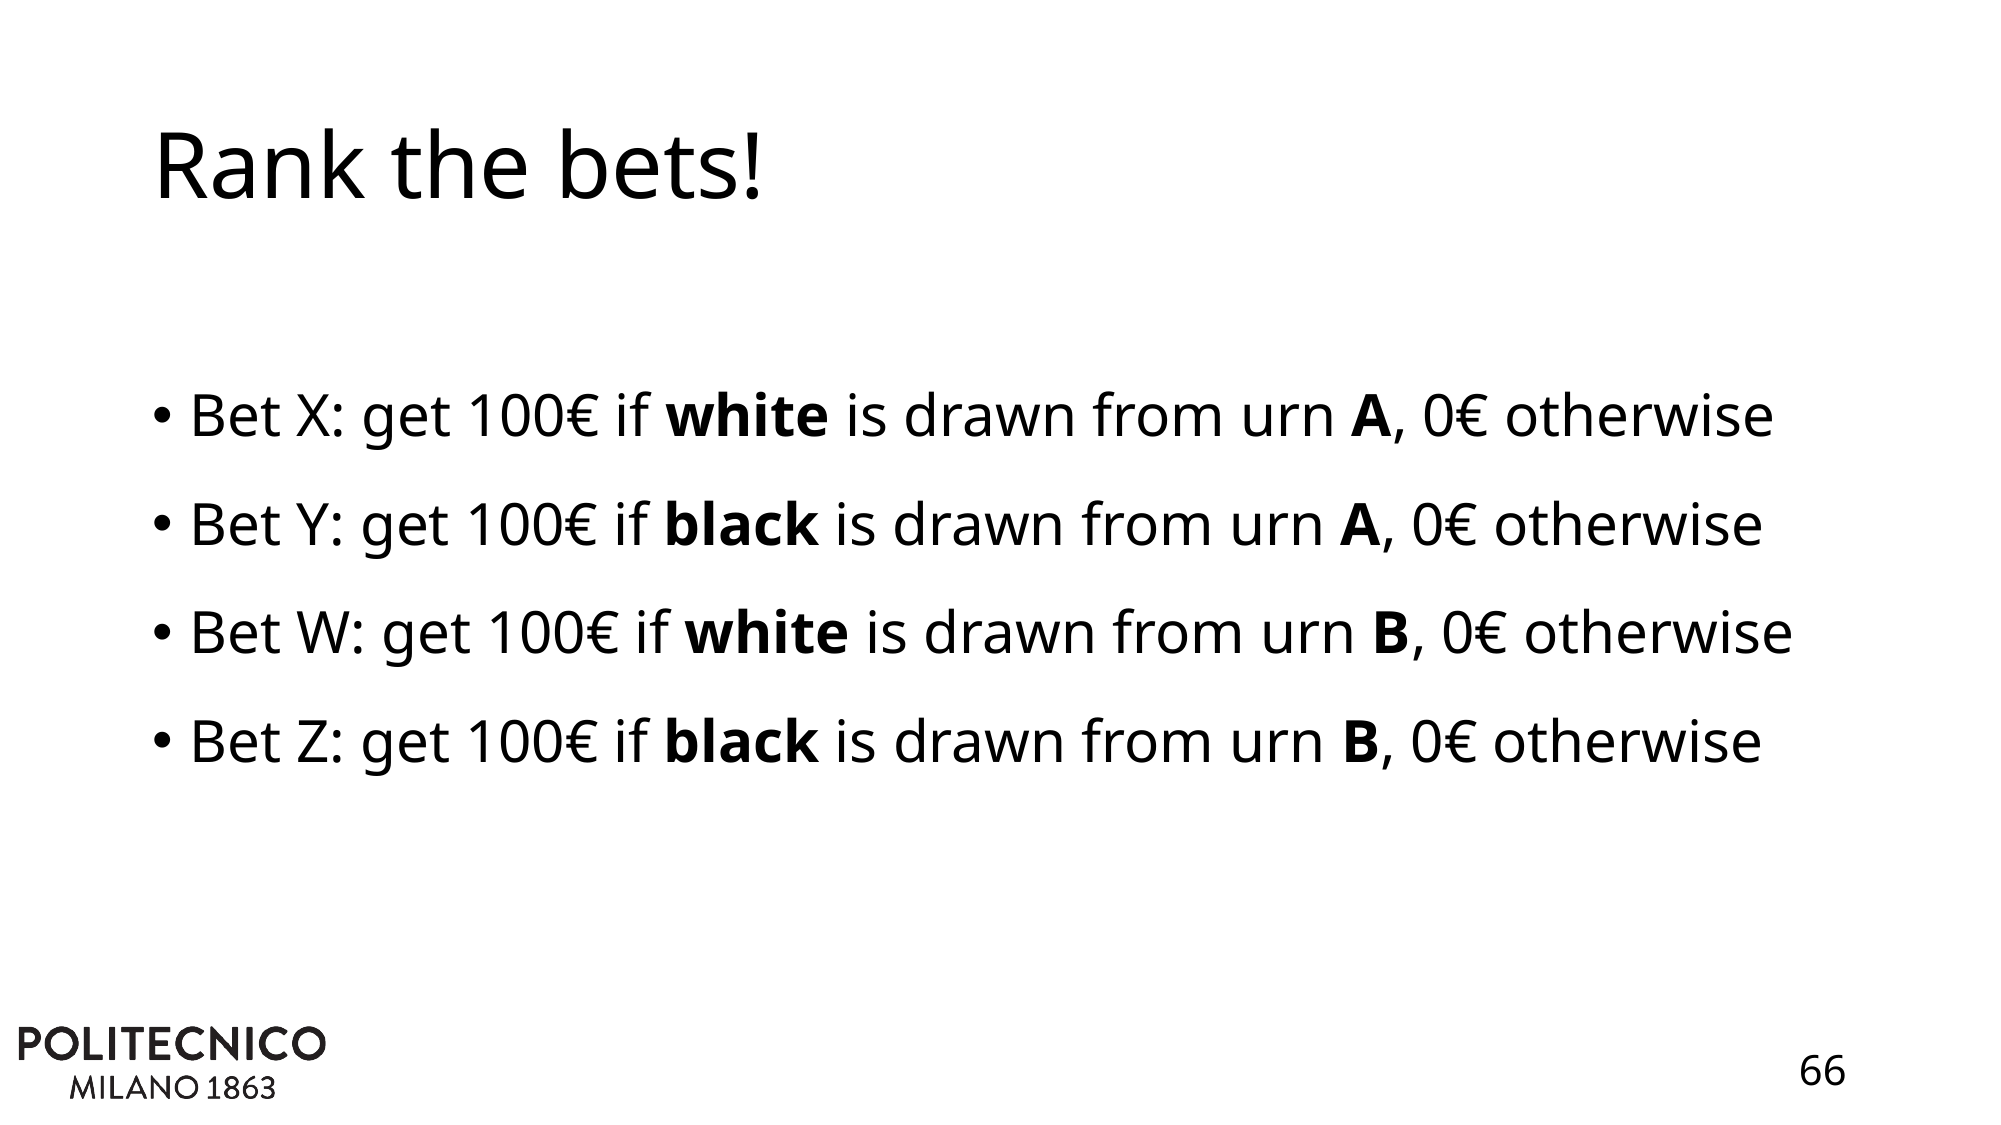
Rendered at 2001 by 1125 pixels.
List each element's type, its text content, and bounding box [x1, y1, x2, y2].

list Bet X: get 100€ if white is drawn from urn A, 0€ otherwise Bet Y: get 100€ if black is drawn from urn A, 0€ otherwise Bet W: get 100€ if white is drawn from urn B, 0€ otherwise Bet Z: get 100€ if black is drawn from urn B, 0€ otherwise [137, 378, 1863, 1093]
picture [18, 1012, 327, 1099]
slide_number 38 [1412, 1042, 1863, 1103]
title Rank the bets! [137, 59, 1863, 277]
